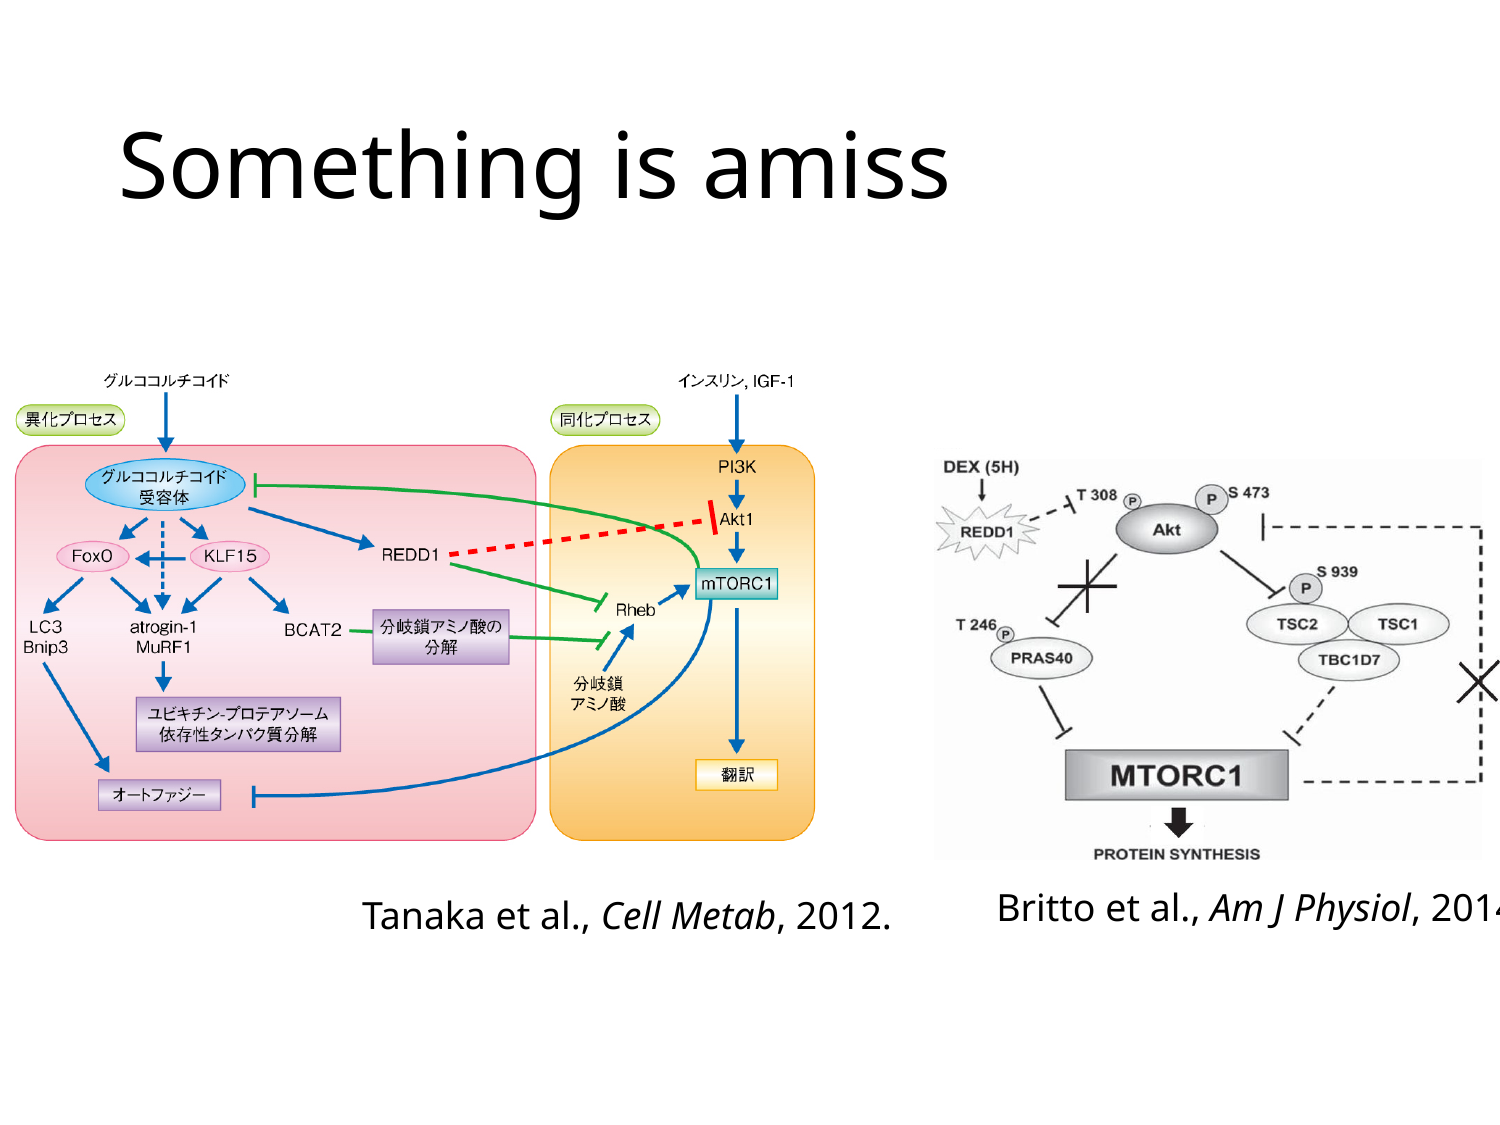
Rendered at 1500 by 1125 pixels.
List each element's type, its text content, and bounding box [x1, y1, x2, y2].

title Something is amiss [103, 59, 1397, 278]
picture [7, 271, 821, 937]
text_box Tanaka et al., Cell Metab, 2012. [347, 884, 907, 945]
picture [934, 448, 1500, 860]
text_box Britto et al., Am J Physiol, 2014. [981, 876, 1500, 936]
